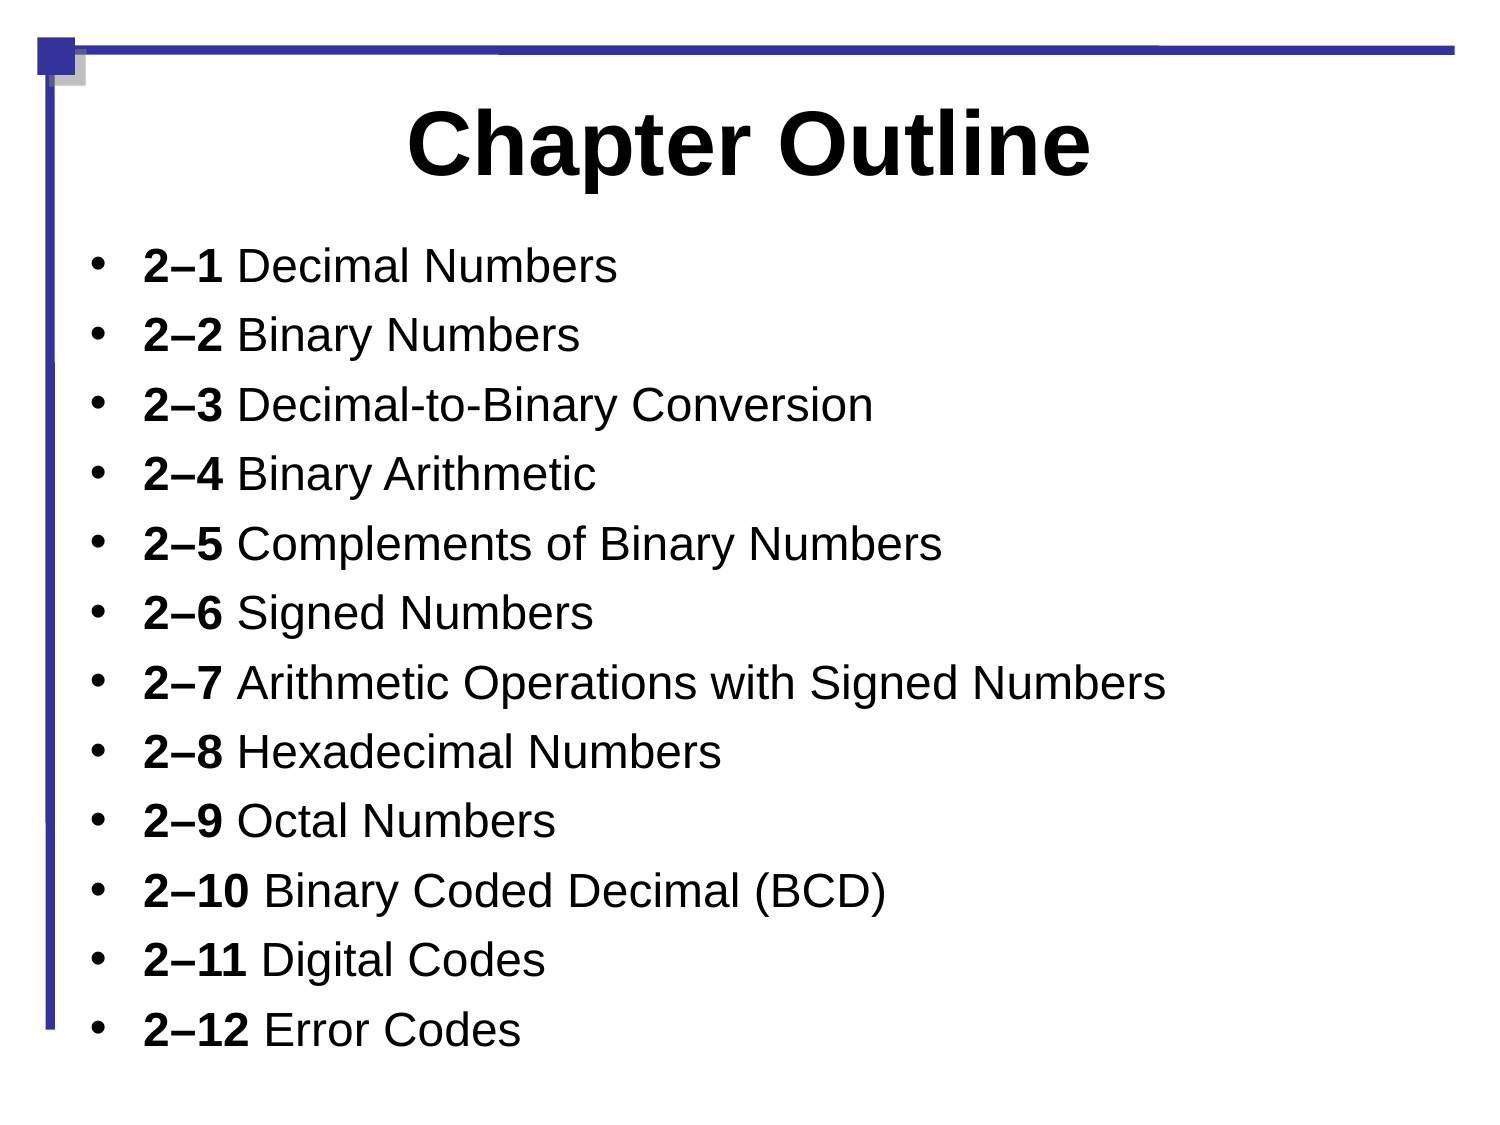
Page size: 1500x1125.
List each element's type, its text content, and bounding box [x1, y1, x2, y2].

text_box [37, 37, 75, 75]
text_box Chapter Outline [75, 45, 1425, 226]
text_box 2–1 Decimal Numbers 2–2 Binary Numbers 2–3 Decimal-to-Binary Conversion 2–4 Binary Arithmetic 2–5 Complements of Binary Numbers 2–6 Signed Numbers 2–7 Arithmetic Operations with Signed Numbers 2–8 Hexadecimal Numbers 2–9 Octal Numbers 2–10 Binary Coded Decimal (BCD) 2–11 Digital Codes 2–12 Error Codes [75, 226, 1425, 970]
